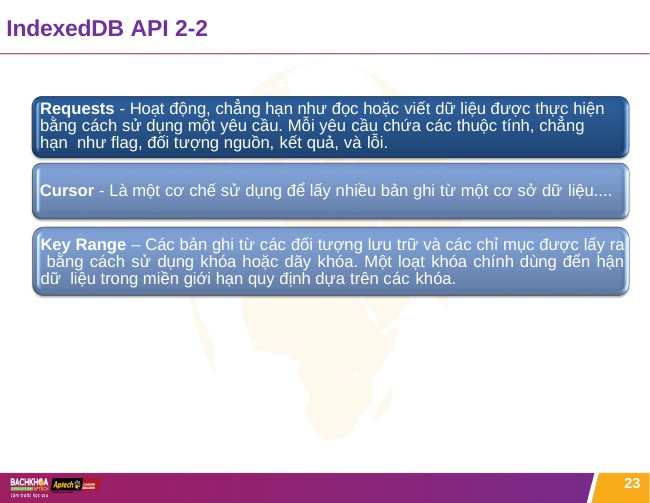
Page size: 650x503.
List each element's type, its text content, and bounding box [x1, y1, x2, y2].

picture [0, 0, 650, 503]
title IndexedDB API 2-2 [5, 0, 278, 70]
text_box [27, 161, 39, 224]
text_box [625, 161, 632, 224]
text_box [27, 93, 632, 161]
slide_number 23 [617, 340, 646, 503]
text_box Requests - Hoạt động, chẳng hạn như đọc hoặc viết dữ liệu được thực hiện bằng cách sử dụng một yêu cầu. Mỗi yêu cầu chứa các thuộc tính, chẳng hạn như flag, đối tượng nguồn, kết quả, và lỗi. Cursor - Là một cơ chế sử dụng để lấy nhiều bản ghi từ một cơ sở dữ liệu.... Key Range – Các bản ghi từ các đối tượng lưu trữ và các chỉ mục được lấy ra bằng cách sử dụng khóa hoặc dãy khóa. Một loạt khóa chính dùng đển hận dữ liệu trong miền giới hạn quy định dựa trên các khóa. [39, 97, 625, 288]
text_box [28, 225, 632, 302]
